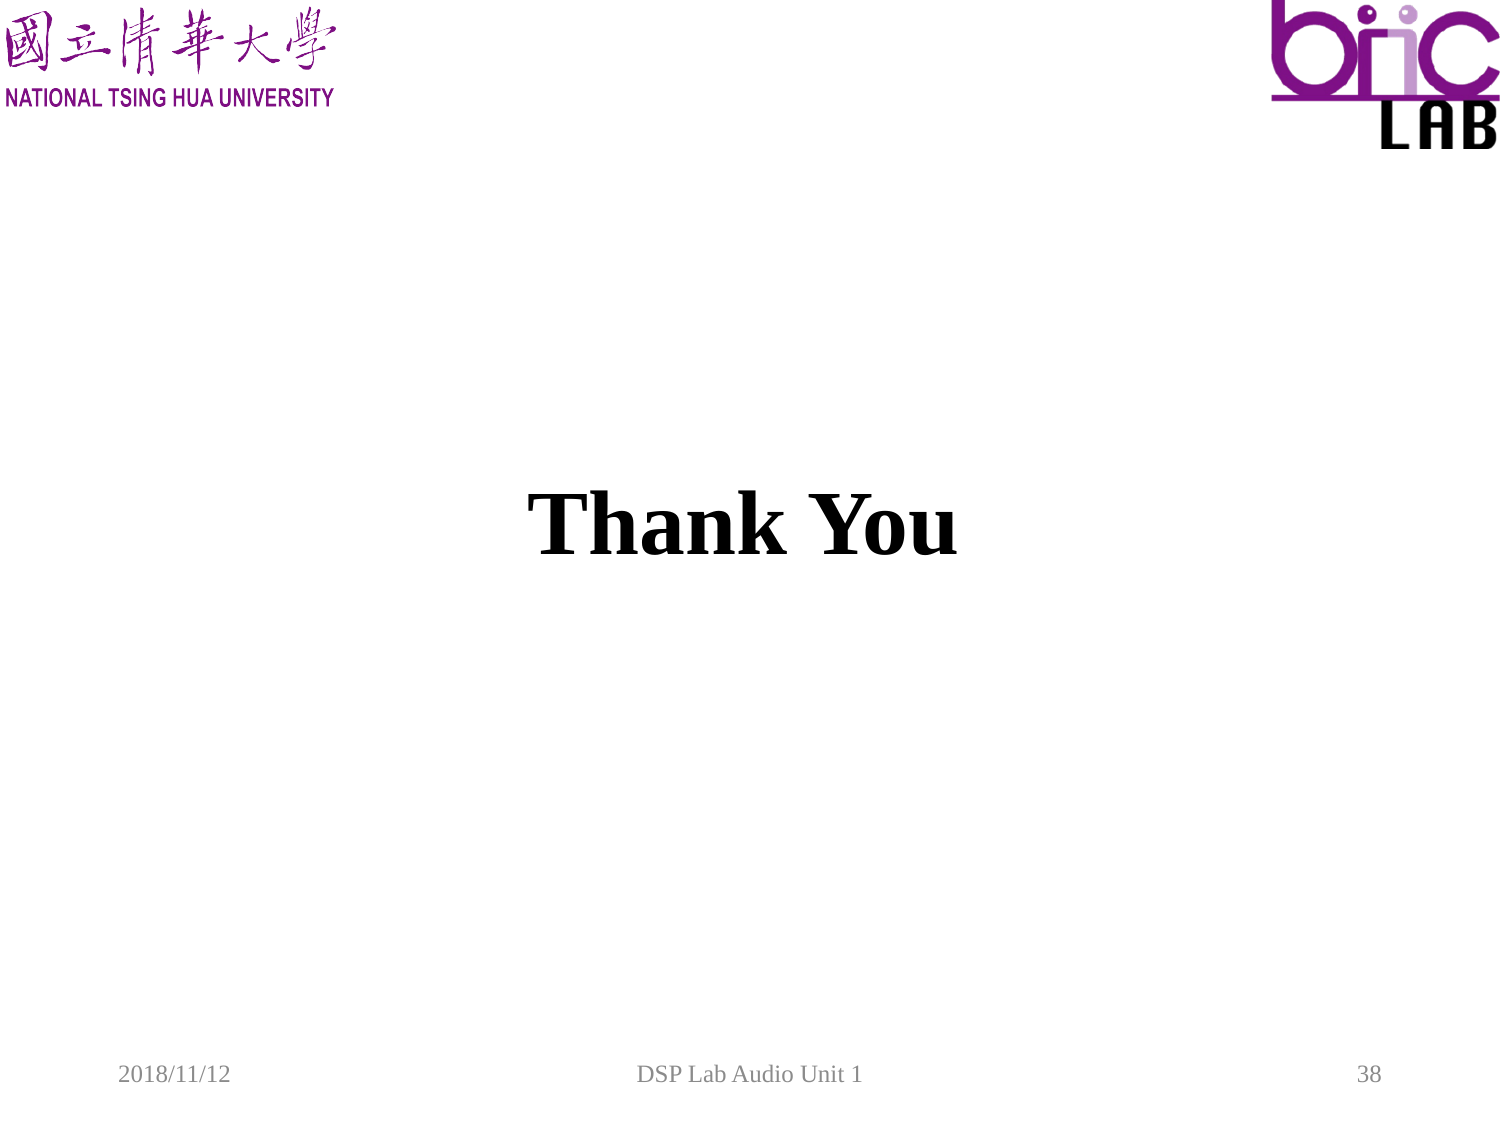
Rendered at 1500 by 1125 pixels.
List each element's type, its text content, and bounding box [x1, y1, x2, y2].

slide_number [103, 1042, 441, 1103]
footer DSP Lab Audio Unit 1 [496, 1042, 1004, 1103]
slide_number 38 [1059, 1042, 1397, 1103]
text_box Thank You [102, 400, 1386, 581]
picture [1271, 0, 1500, 150]
picture [6, 6, 336, 107]
